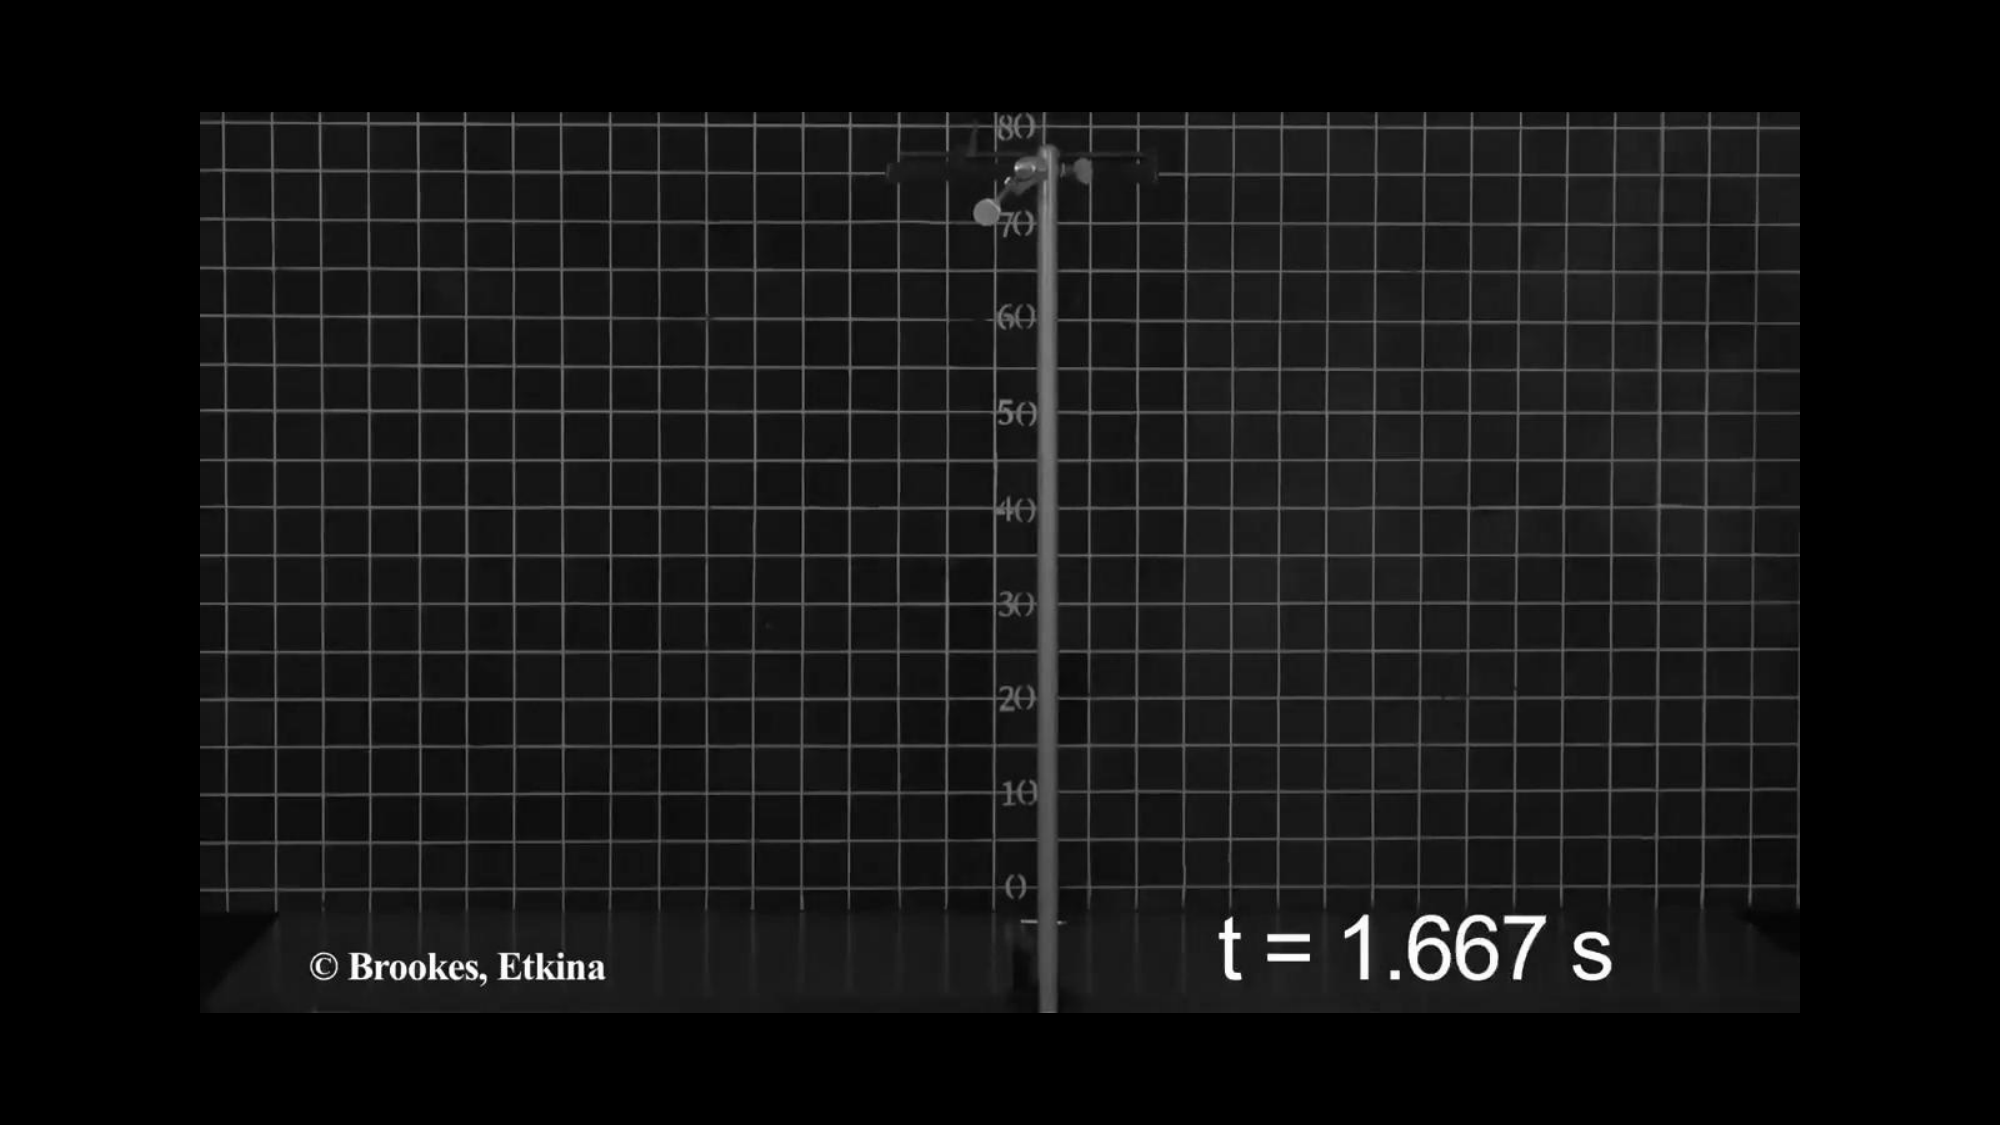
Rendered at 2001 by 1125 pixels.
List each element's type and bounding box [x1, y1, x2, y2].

picture [199, 112, 1800, 1013]
